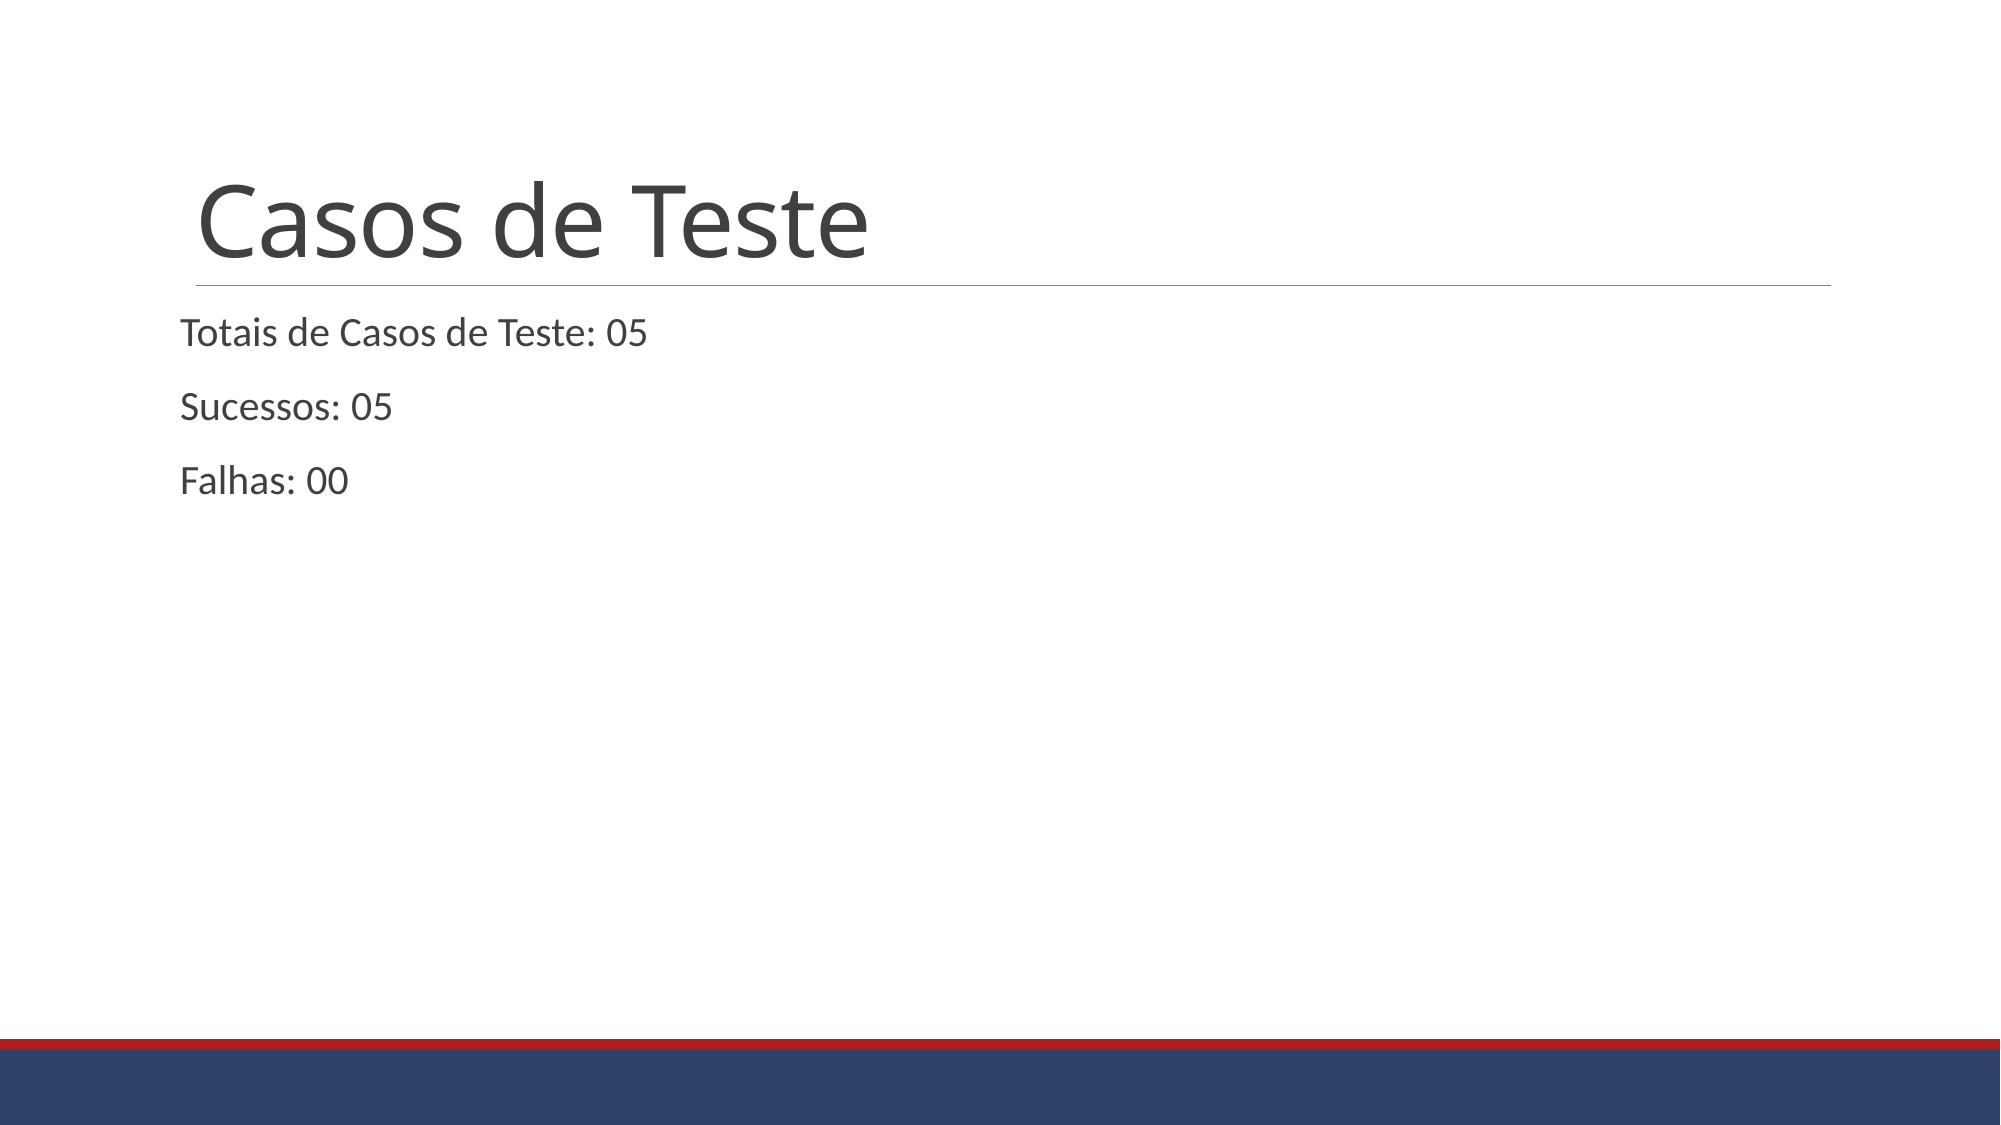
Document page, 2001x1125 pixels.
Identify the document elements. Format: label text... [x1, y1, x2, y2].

list Totais de Casos de Teste: 05 Sucessos: 05 Falhas: 00 [180, 302, 1830, 553]
title Casos de Teste [180, 47, 1830, 285]
